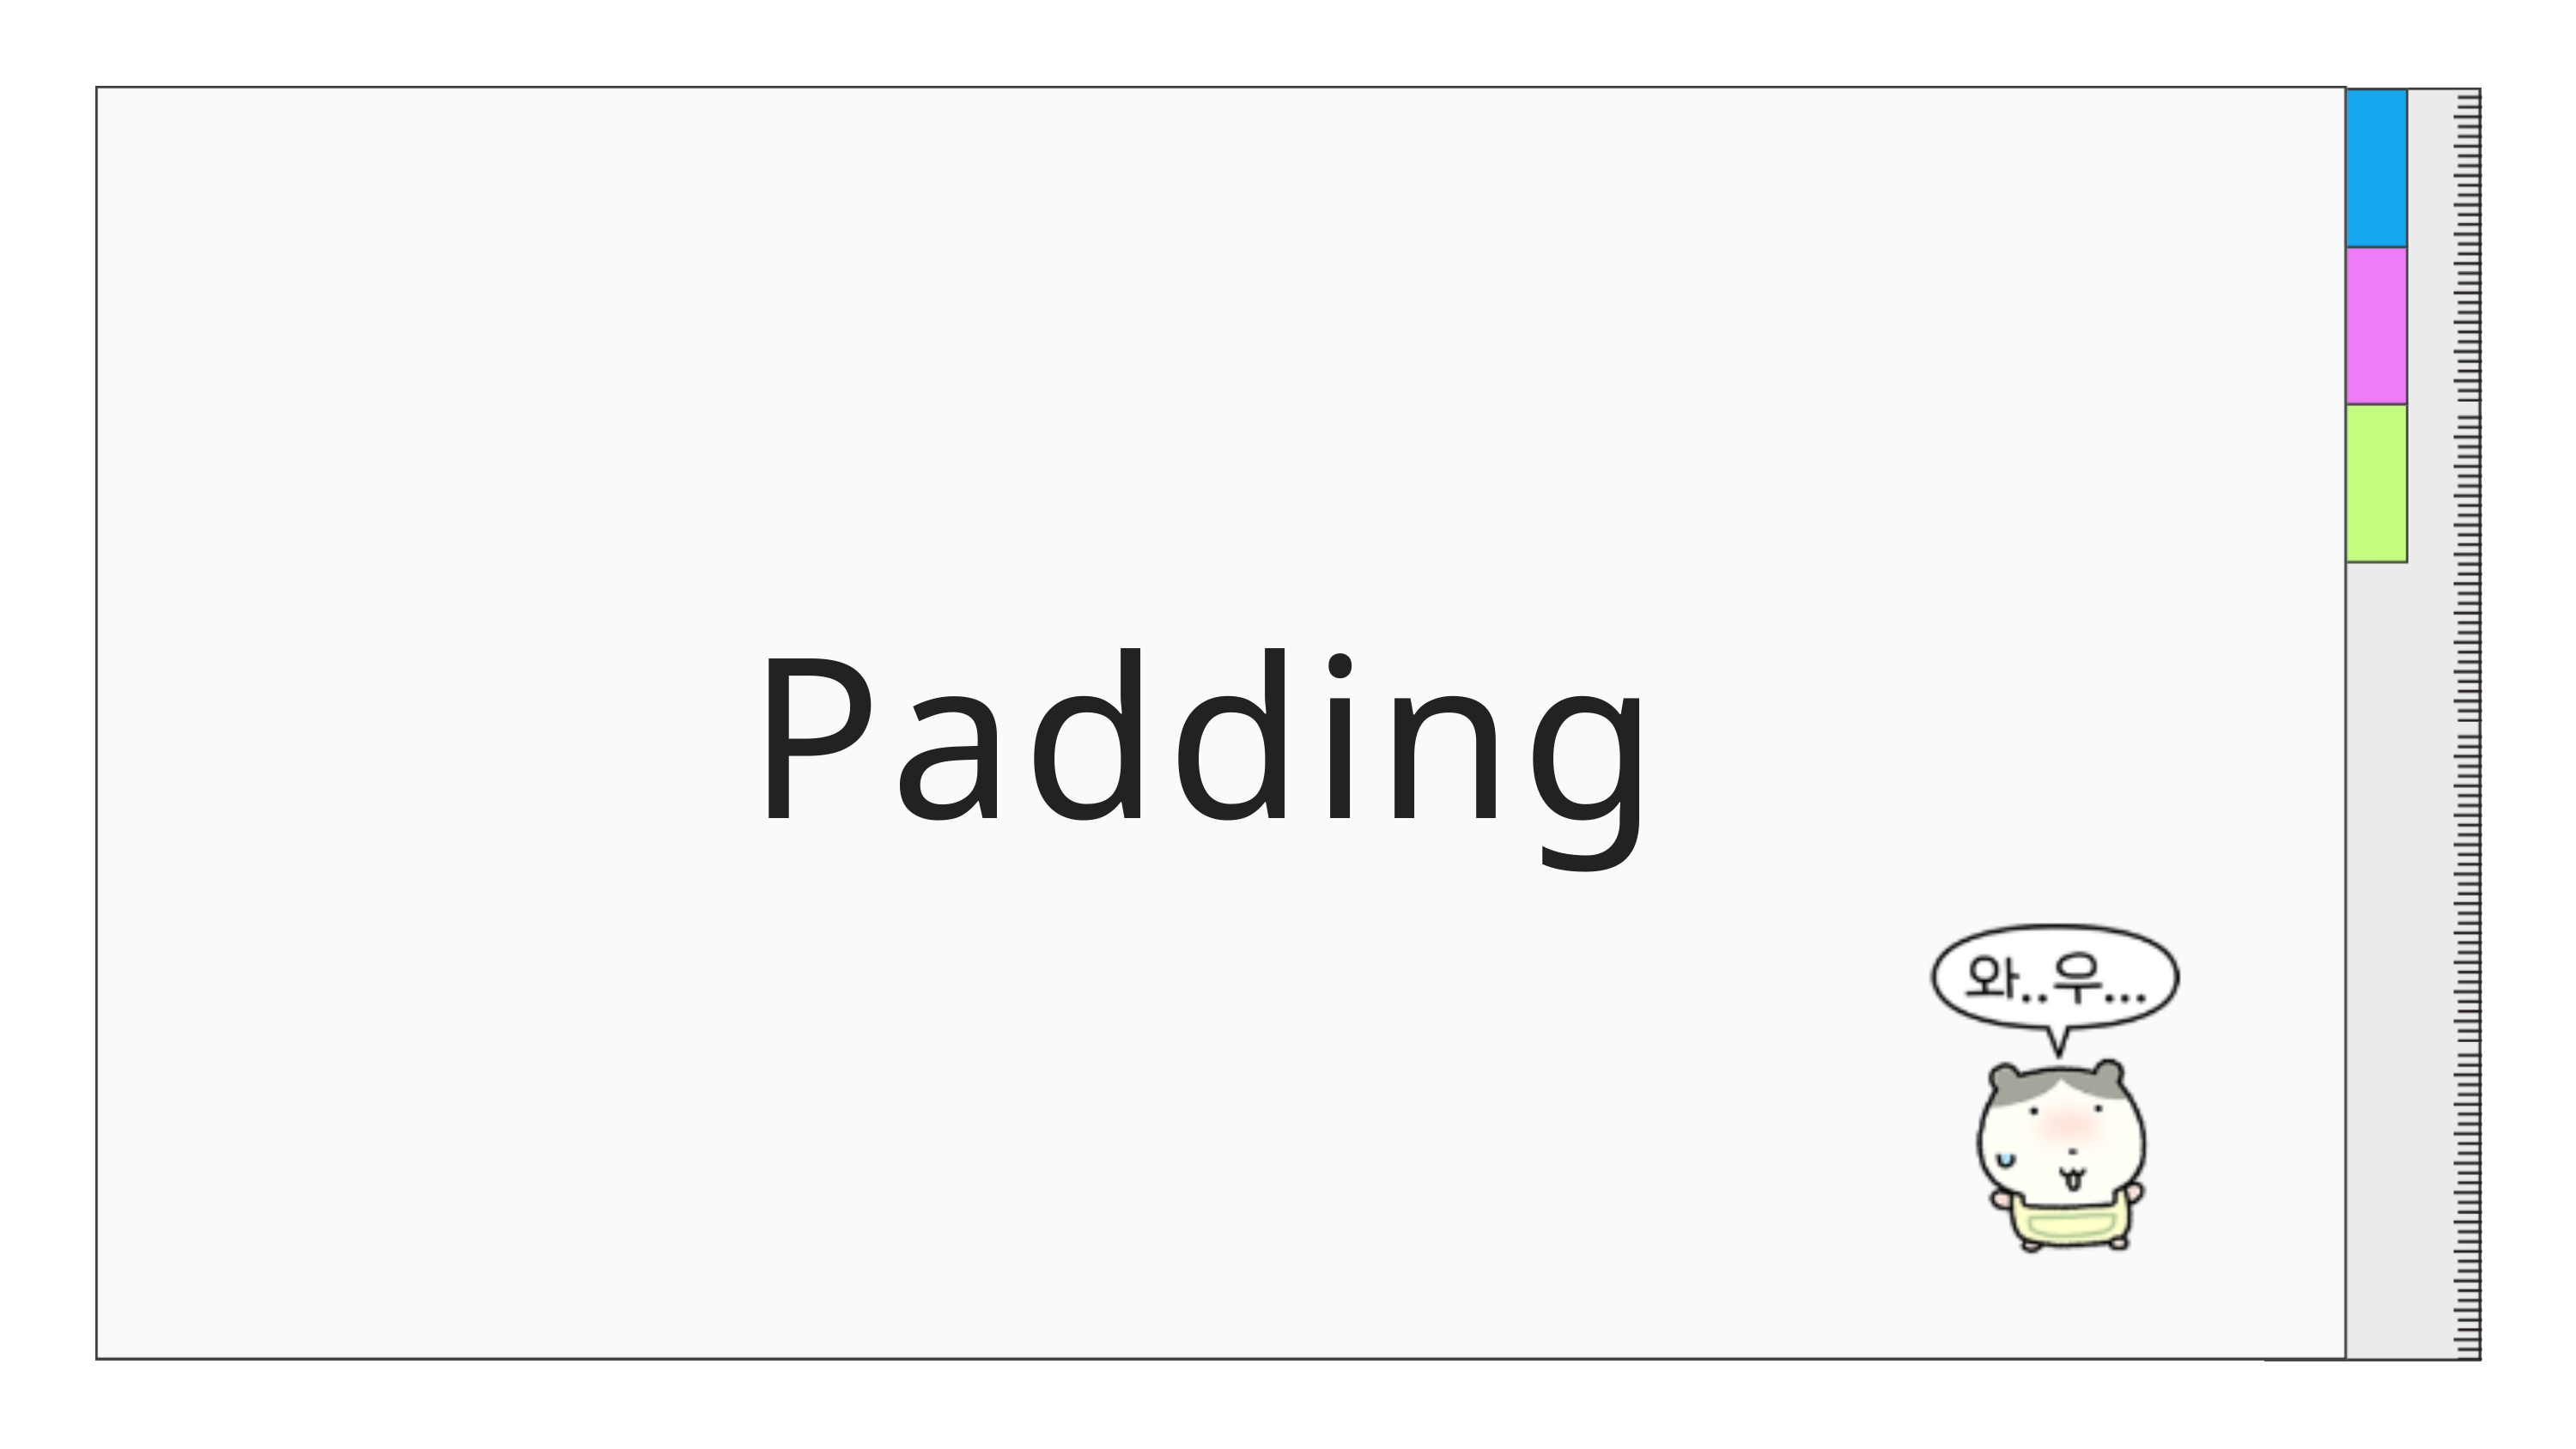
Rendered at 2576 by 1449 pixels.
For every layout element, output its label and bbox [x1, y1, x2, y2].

picture [95, 86, 2576, 1361]
